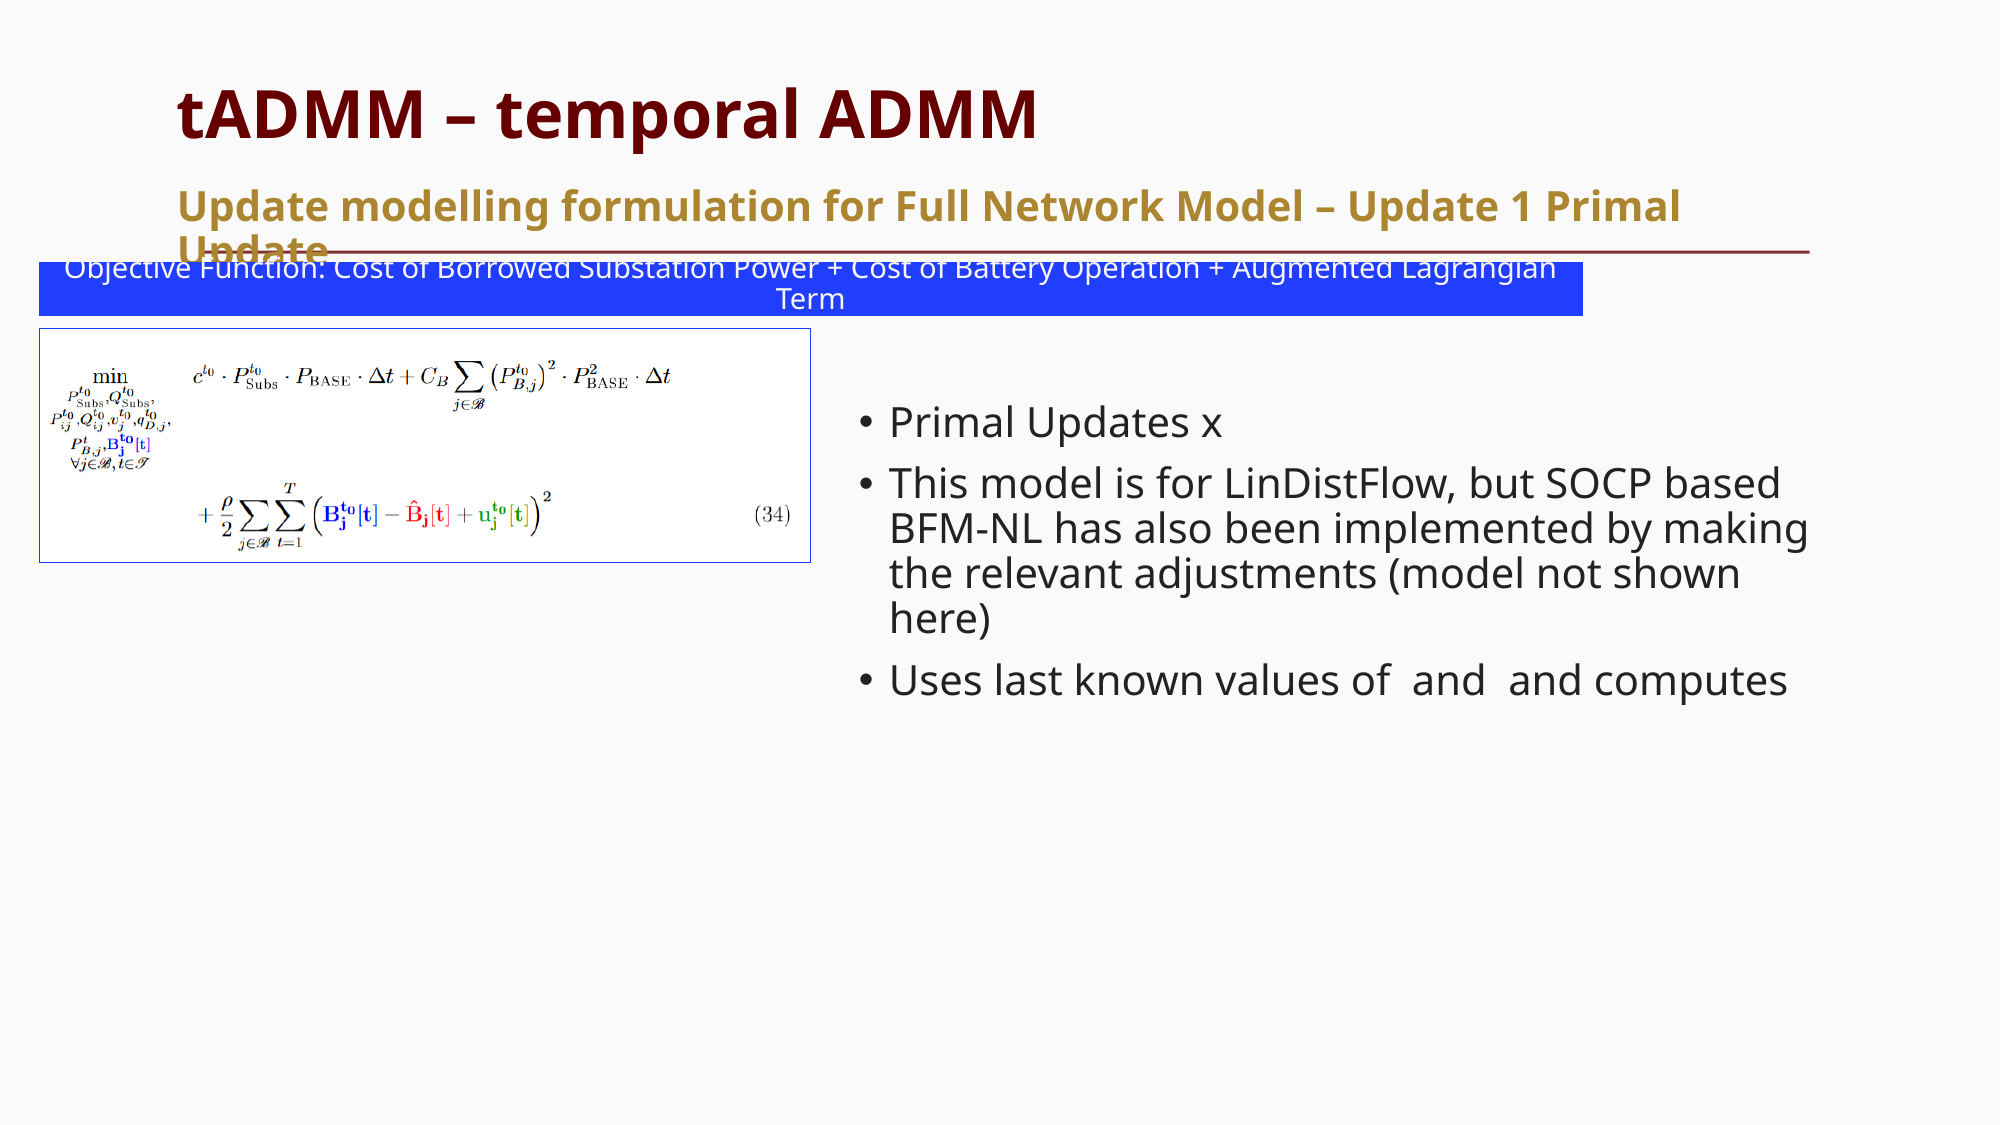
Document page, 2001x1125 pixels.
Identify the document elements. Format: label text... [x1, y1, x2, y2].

title tADMM – temporal ADMM [176, 58, 1828, 154]
picture [38, 328, 811, 563]
list Update modelling formulation for Full Network Model – Update 1 Primal Update [176, 185, 1828, 238]
text_box Objective Function: Cost of Borrowed Substation Power + Cost of Battery Operation + Augmented Lagrangian Term [39, 262, 1583, 316]
